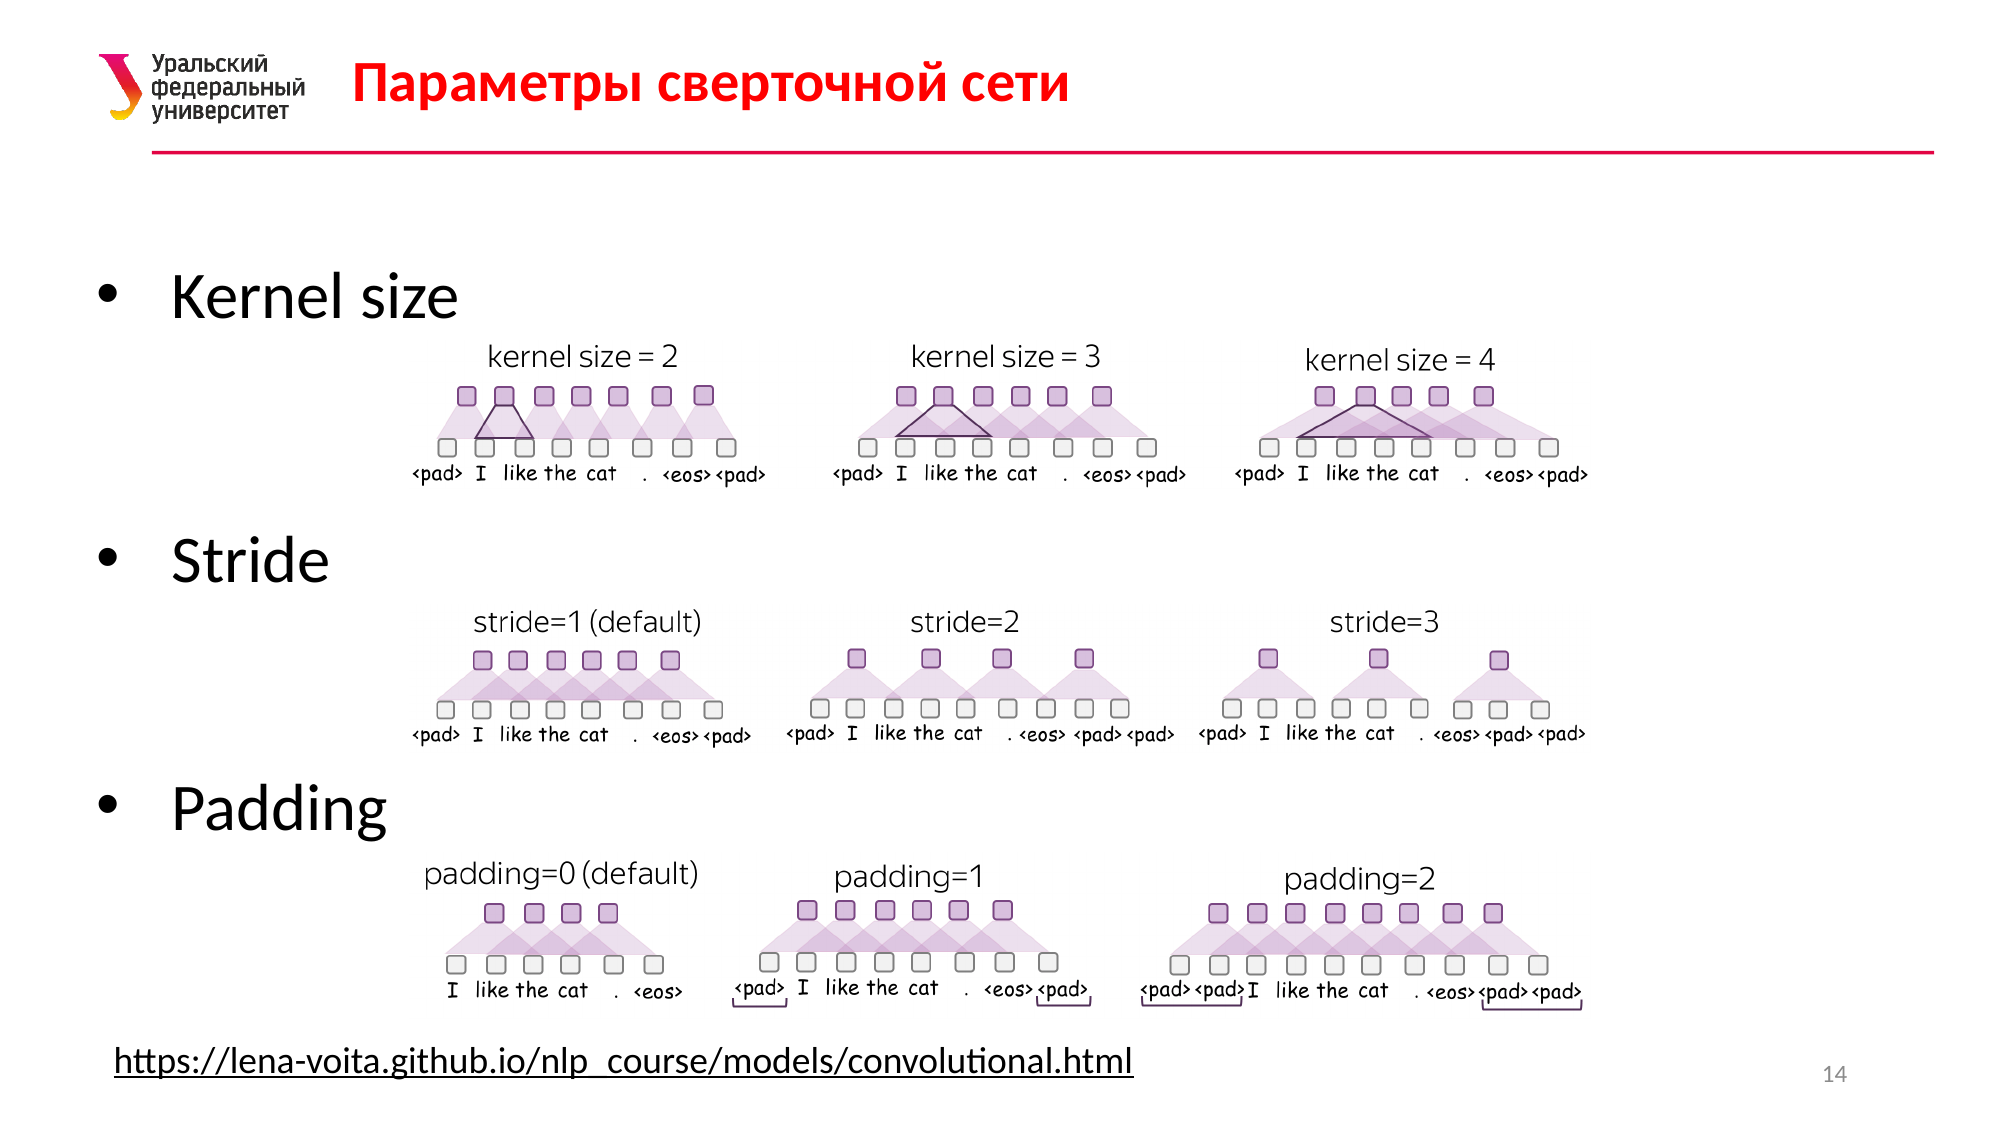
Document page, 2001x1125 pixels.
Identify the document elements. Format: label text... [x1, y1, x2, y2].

text_box https://lena-voita.github.io/nlp_course/models/convolutional.html [98, 1028, 1253, 1088]
text_box Kernel size [82, 244, 1919, 340]
text_box Padding [81, 756, 1919, 851]
picture [409, 340, 1591, 489]
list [98, 52, 320, 124]
text_box Stride [81, 508, 1919, 604]
text_box [151, 150, 1935, 155]
picture [409, 604, 1591, 753]
slide_number 14 [1412, 1042, 1863, 1103]
text_box Параметры сверточной сети [337, 36, 1945, 121]
picture [409, 852, 1591, 1019]
